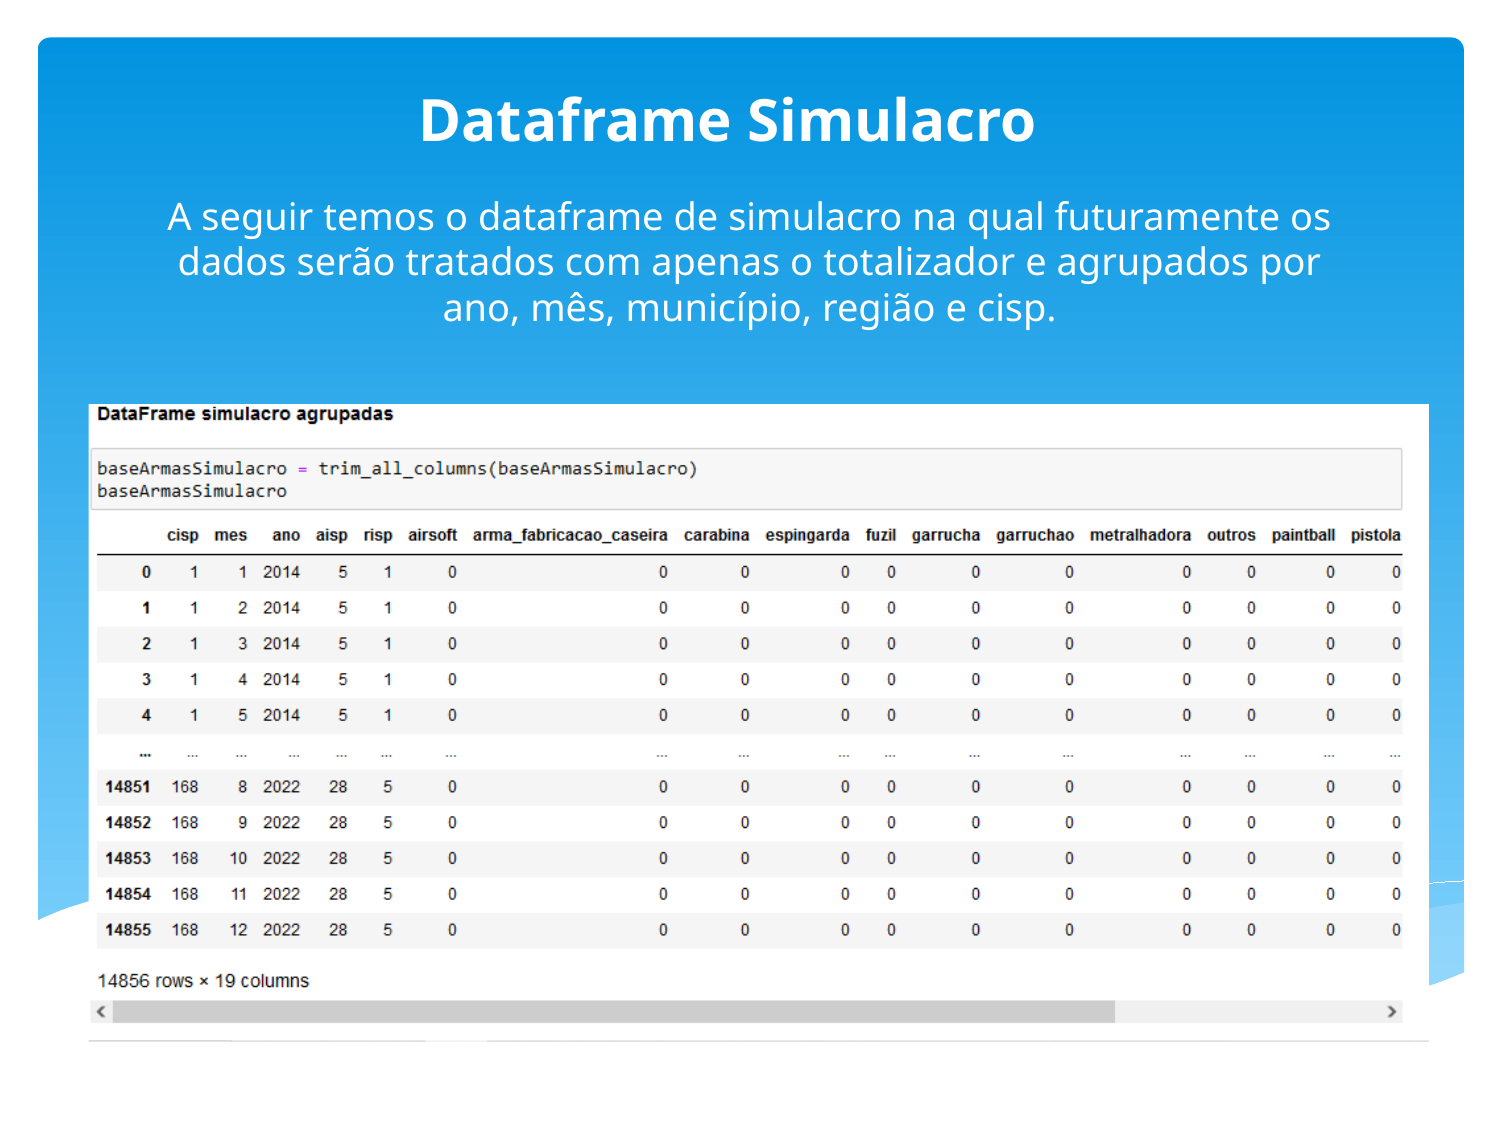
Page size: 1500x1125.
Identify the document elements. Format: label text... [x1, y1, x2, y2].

subtitle A seguir temos o dataframe de simulacro na qual futuramente os dados serão tratados com apenas o totalizador e agrupados por ano, mês, município, região e cisp. [123, 184, 1376, 338]
title Dataframe Simulacro [90, 66, 1366, 161]
picture [88, 403, 1429, 1043]
